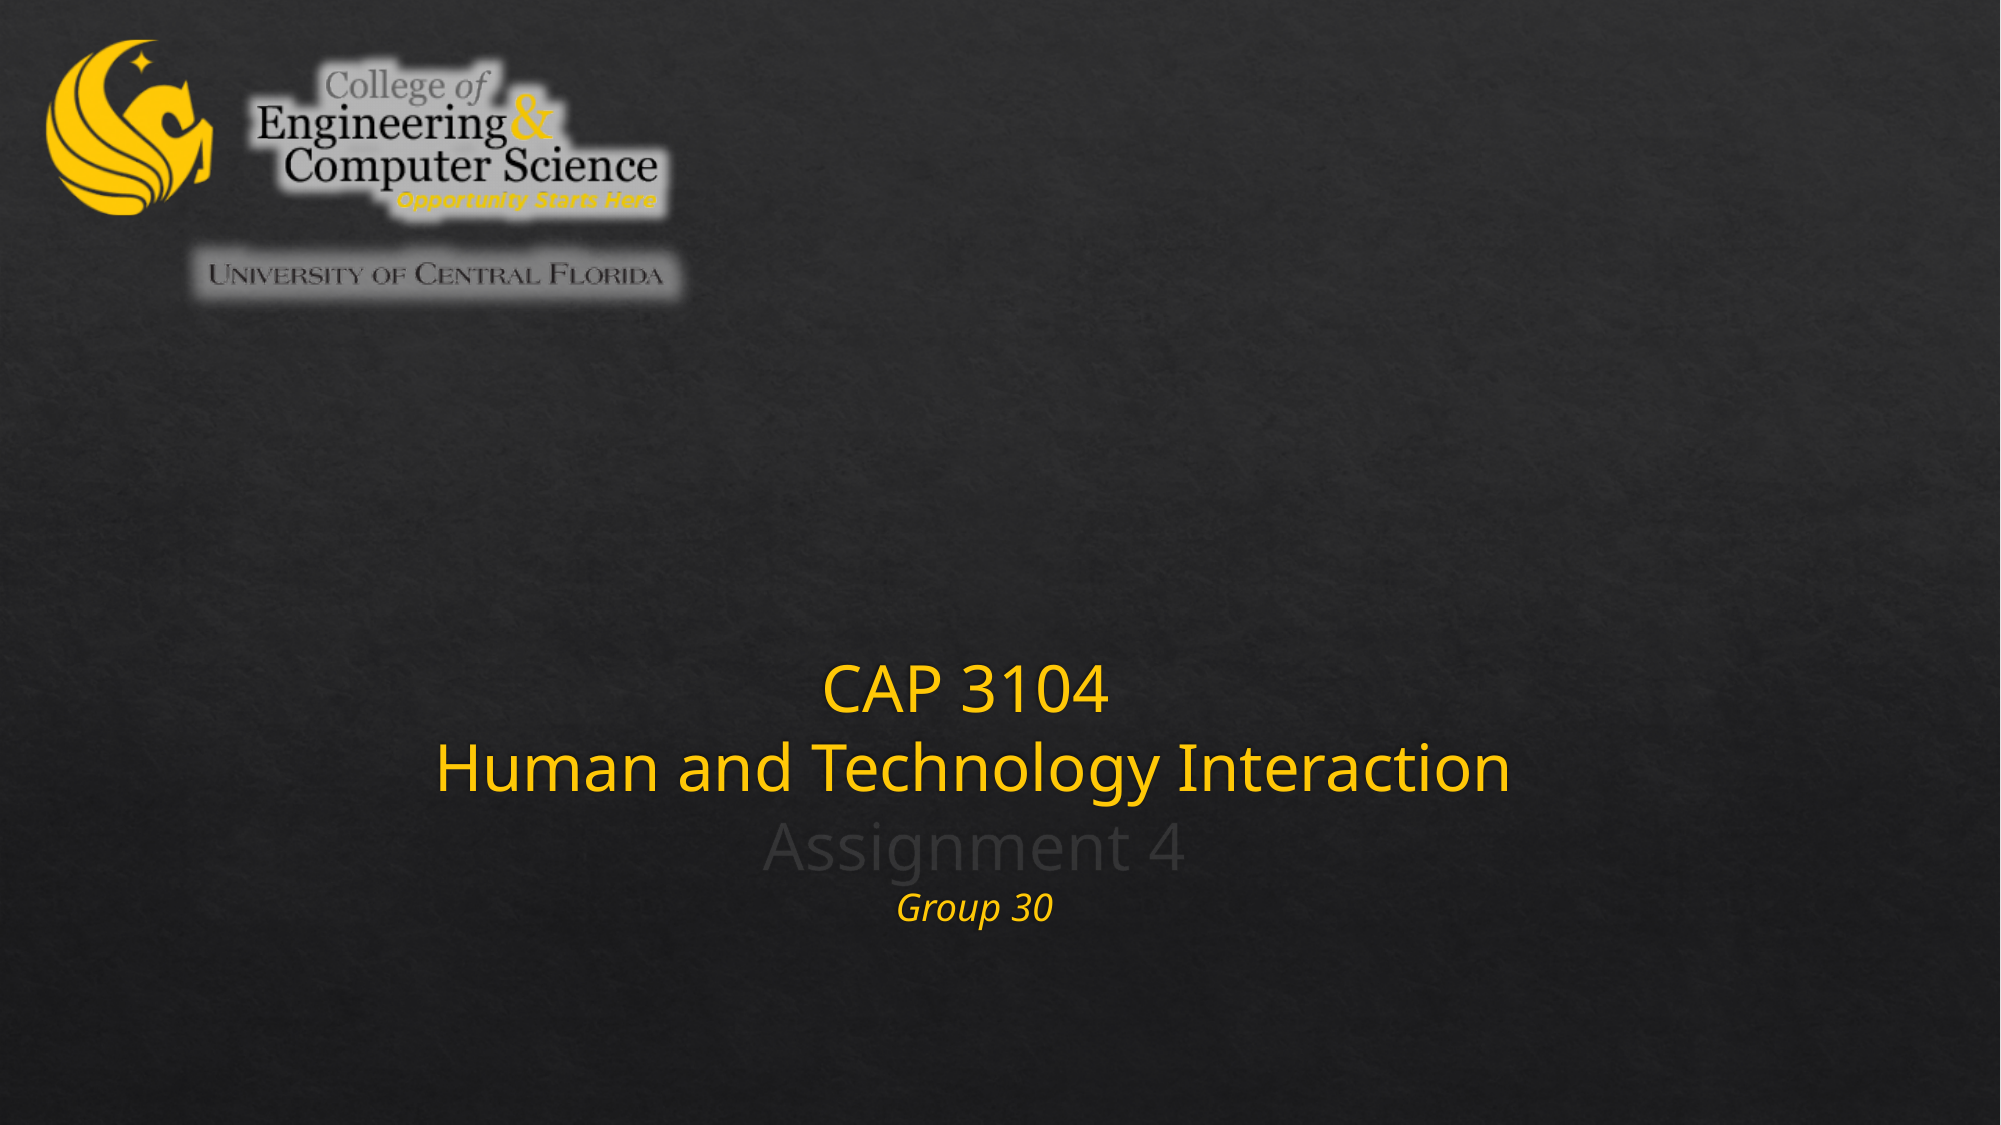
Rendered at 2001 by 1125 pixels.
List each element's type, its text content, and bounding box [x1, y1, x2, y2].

picture [243, 61, 670, 219]
picture [27, 22, 235, 231]
picture [199, 252, 670, 291]
title CAP 3104 Human and Technology Interaction Assignment 4 Group 30 [200, 636, 1749, 937]
